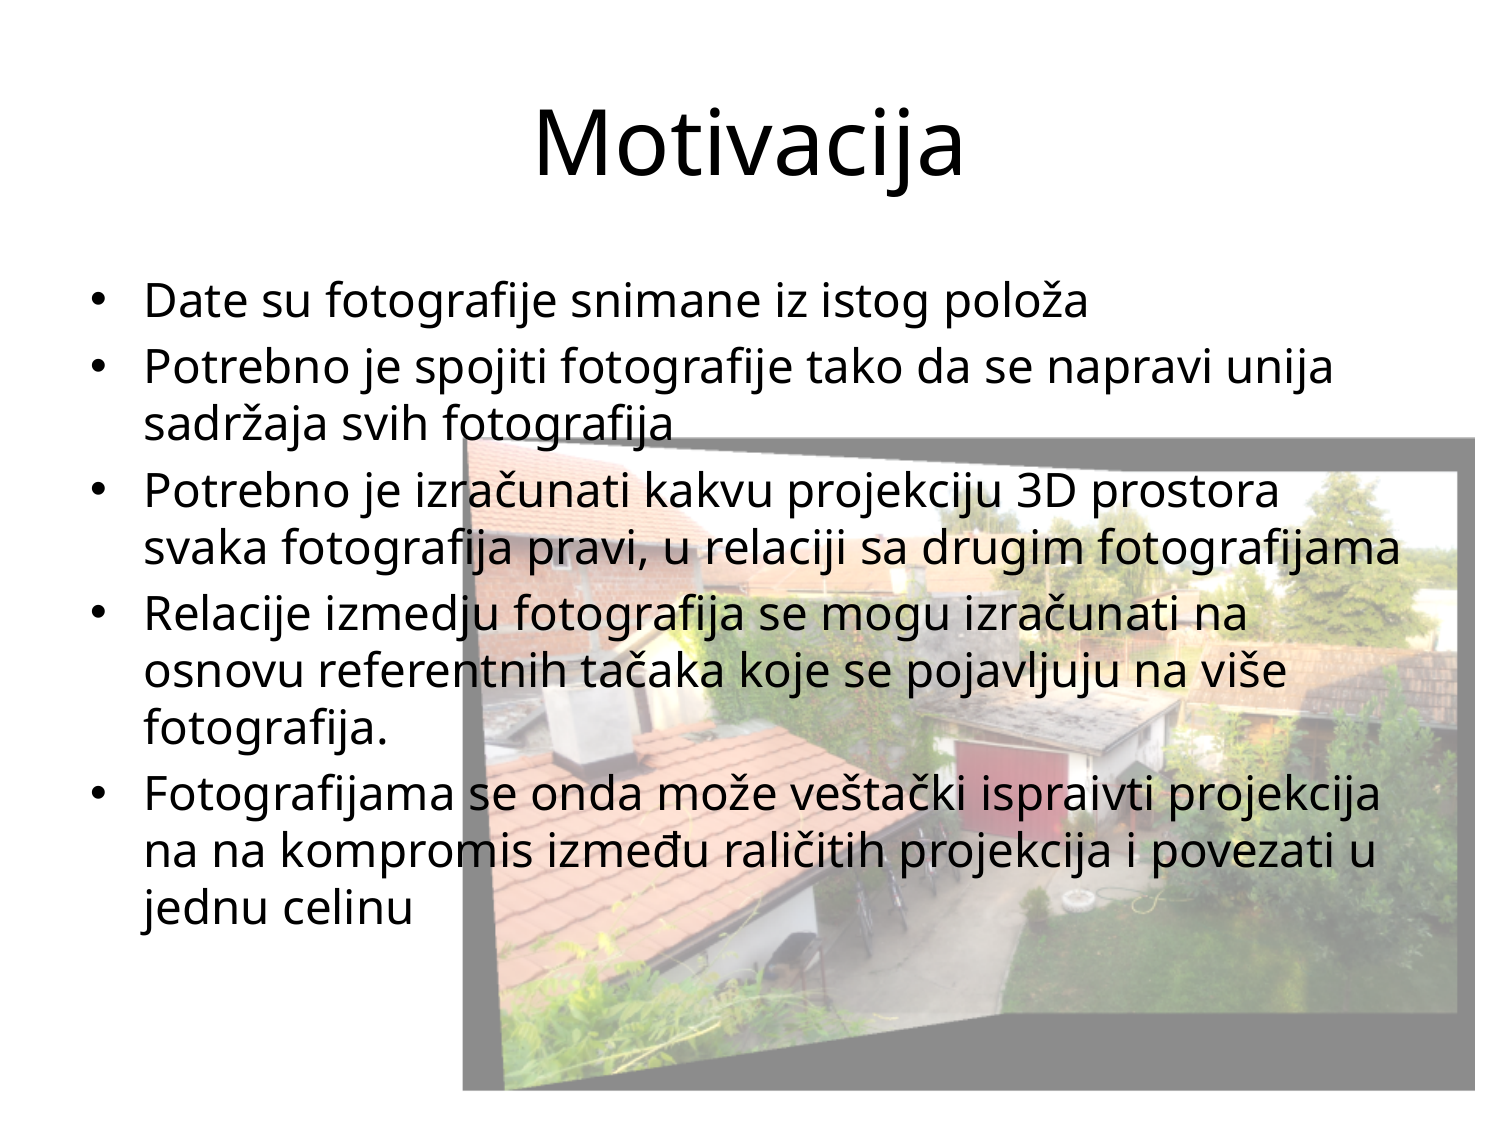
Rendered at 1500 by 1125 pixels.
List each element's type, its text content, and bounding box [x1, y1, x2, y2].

list Date su fotografije snimane iz istog položa Potrebno je spojiti fotografije tako da se napravi unija sadržaja svih fotografija Potrebno je izračunati kakvu projekciju 3D prostora svaka fotografija pravi, u relaciji sa drugim fotografijama Relacije izmedju fotografija se mogu izračunati na osnovu referentnih tačaka koje se pojavljuju na više fotografija. Fotografijama se onda može veštački ispraivti projekcija na na kompromis između raličitih projekcija i povezati u jednu celinu [75, 262, 1425, 1005]
picture [462, 437, 1476, 1101]
text_box Motivacija [74, 45, 1425, 233]
